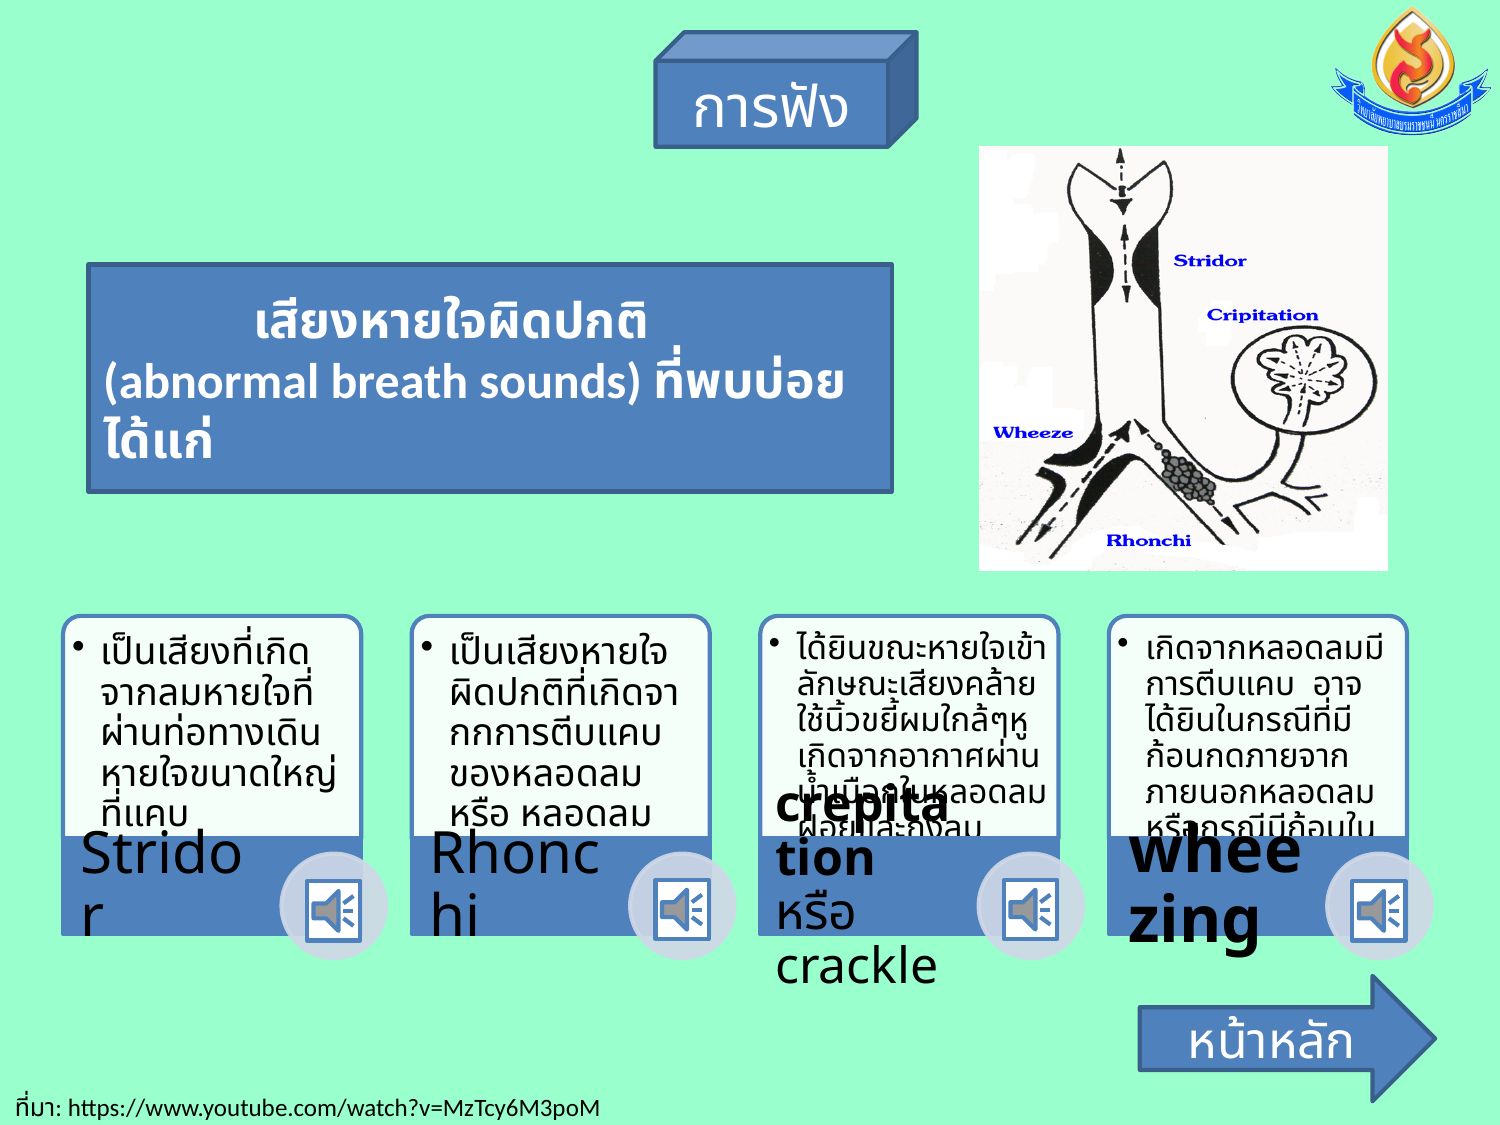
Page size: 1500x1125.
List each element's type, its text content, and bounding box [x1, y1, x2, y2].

text_box หน้าหลัก [1137, 1044, 1433, 1104]
text_box ที่มา: https://www.youtube.com/watch?v=MzTcy6M3poM [0, 1084, 750, 1125]
picture [1328, 0, 1492, 138]
picture [978, 146, 1389, 572]
text_box การฟัง [653, 30, 919, 149]
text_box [61, 538, 1433, 1036]
text_box เสียงหายใจผิดปกติ (abnormal breath sounds) ที่พบบ่อยได้แก่ [86, 262, 894, 494]
